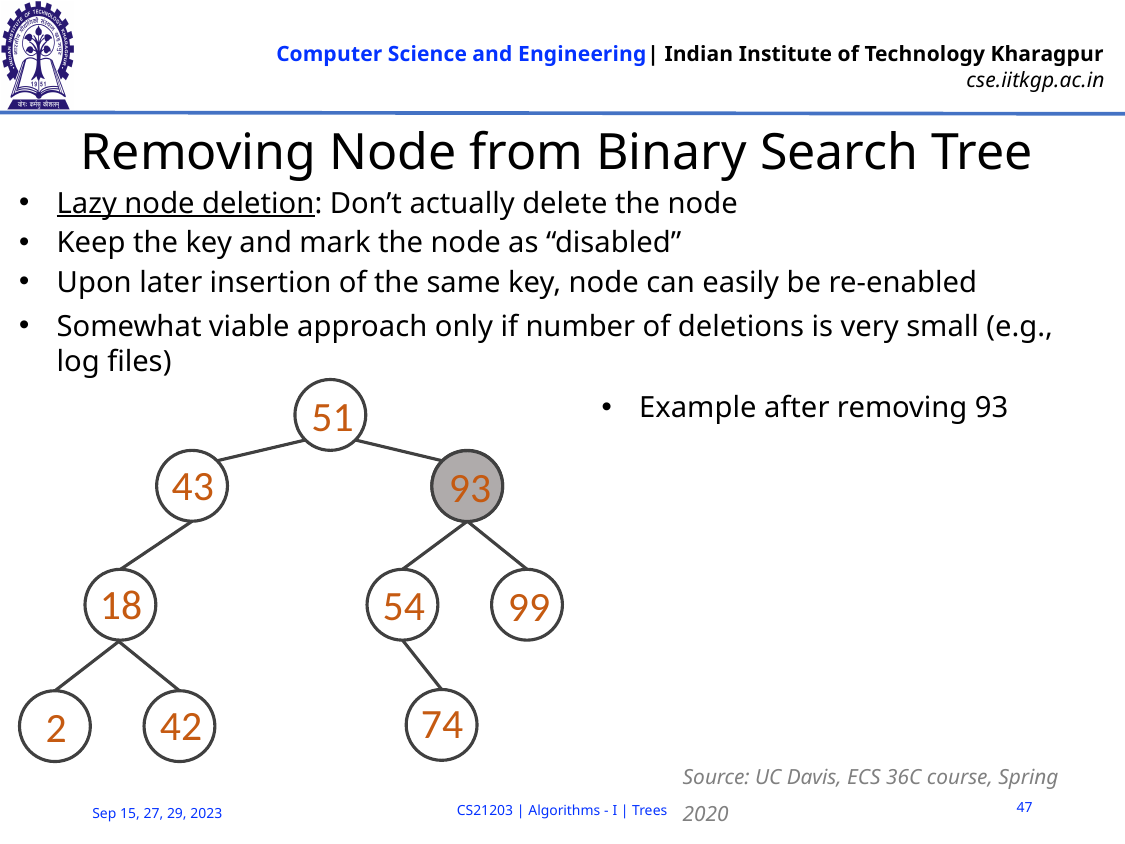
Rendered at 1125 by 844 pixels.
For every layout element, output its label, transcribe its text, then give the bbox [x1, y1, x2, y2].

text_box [467, 521, 527, 570]
text_box [173, 517, 211, 523]
text_box [314, 378, 346, 382]
text_box [39, 759, 71, 763]
text_box Lazy node deletion: Don’t actually delete the node Keep the key and mark the node as “disabled” Upon later insertion of the same key, node can easily be re-enabled Somewhat viable approach only if number of deletions is very small (e.g., log files) [4, 176, 1111, 384]
text_box Example after removing 93 [586, 380, 1078, 426]
text_box 93 [434, 453, 507, 519]
text_box 43 [156, 451, 230, 517]
text_box Source: UC Davis, ECS 36C course, Spring 2020 [668, 775, 1121, 802]
text_box 51 [296, 382, 369, 447]
title Removing Node from Binary Search Tree [35, 78, 1078, 176]
text_box 99 [493, 571, 566, 637]
text_box [421, 755, 463, 762]
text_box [120, 521, 193, 570]
text_box [101, 636, 140, 641]
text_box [118, 641, 180, 691]
text_box [452, 449, 483, 453]
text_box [217, 439, 306, 461]
text_box [82, 701, 92, 751]
text_box [158, 756, 201, 763]
text_box [313, 447, 348, 452]
text_box [18, 699, 30, 753]
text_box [402, 521, 467, 570]
text_box 42 [145, 690, 218, 756]
text_box 74 [406, 689, 479, 755]
slide_number 47 [992, 785, 1048, 831]
text_box [510, 637, 544, 642]
text_box 54 [367, 571, 441, 637]
text_box 18 [85, 570, 158, 636]
text_box [430, 471, 434, 501]
text_box [385, 637, 420, 642]
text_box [402, 640, 442, 690]
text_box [54, 641, 118, 691]
text_box [39, 689, 55, 693]
text_box 2 [30, 693, 82, 759]
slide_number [77, 798, 274, 844]
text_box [355, 439, 443, 461]
footer CS21203 | Algorithms - I | Trees [185, 787, 940, 833]
picture [1, 1, 74, 110]
